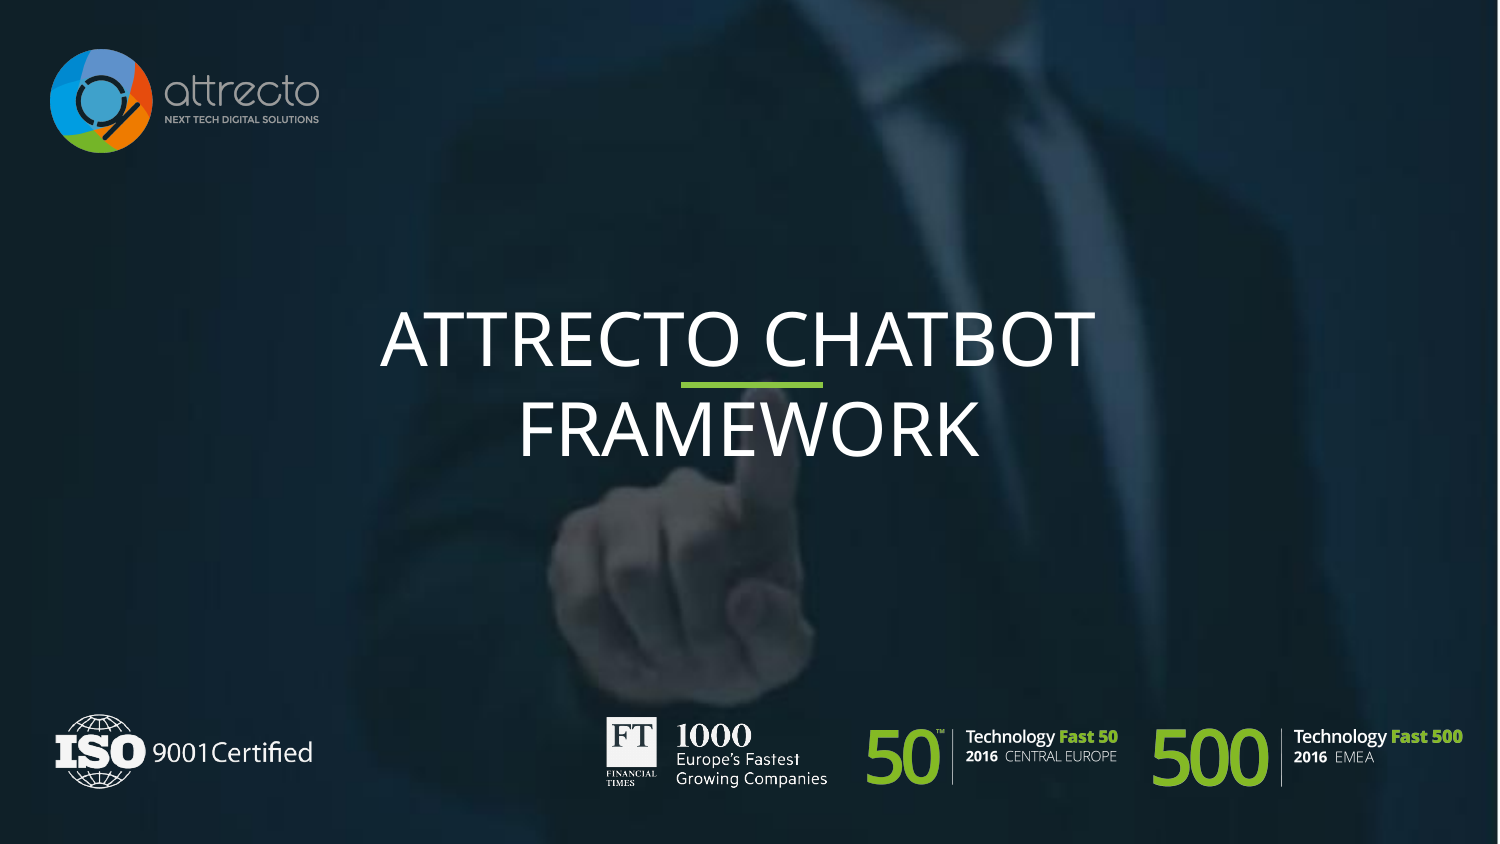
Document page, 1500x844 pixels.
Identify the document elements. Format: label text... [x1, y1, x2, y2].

title ATTRECTO CHATBOT FRAMEWORK [0, 167, 1499, 596]
picture [0, 0, 1500, 844]
